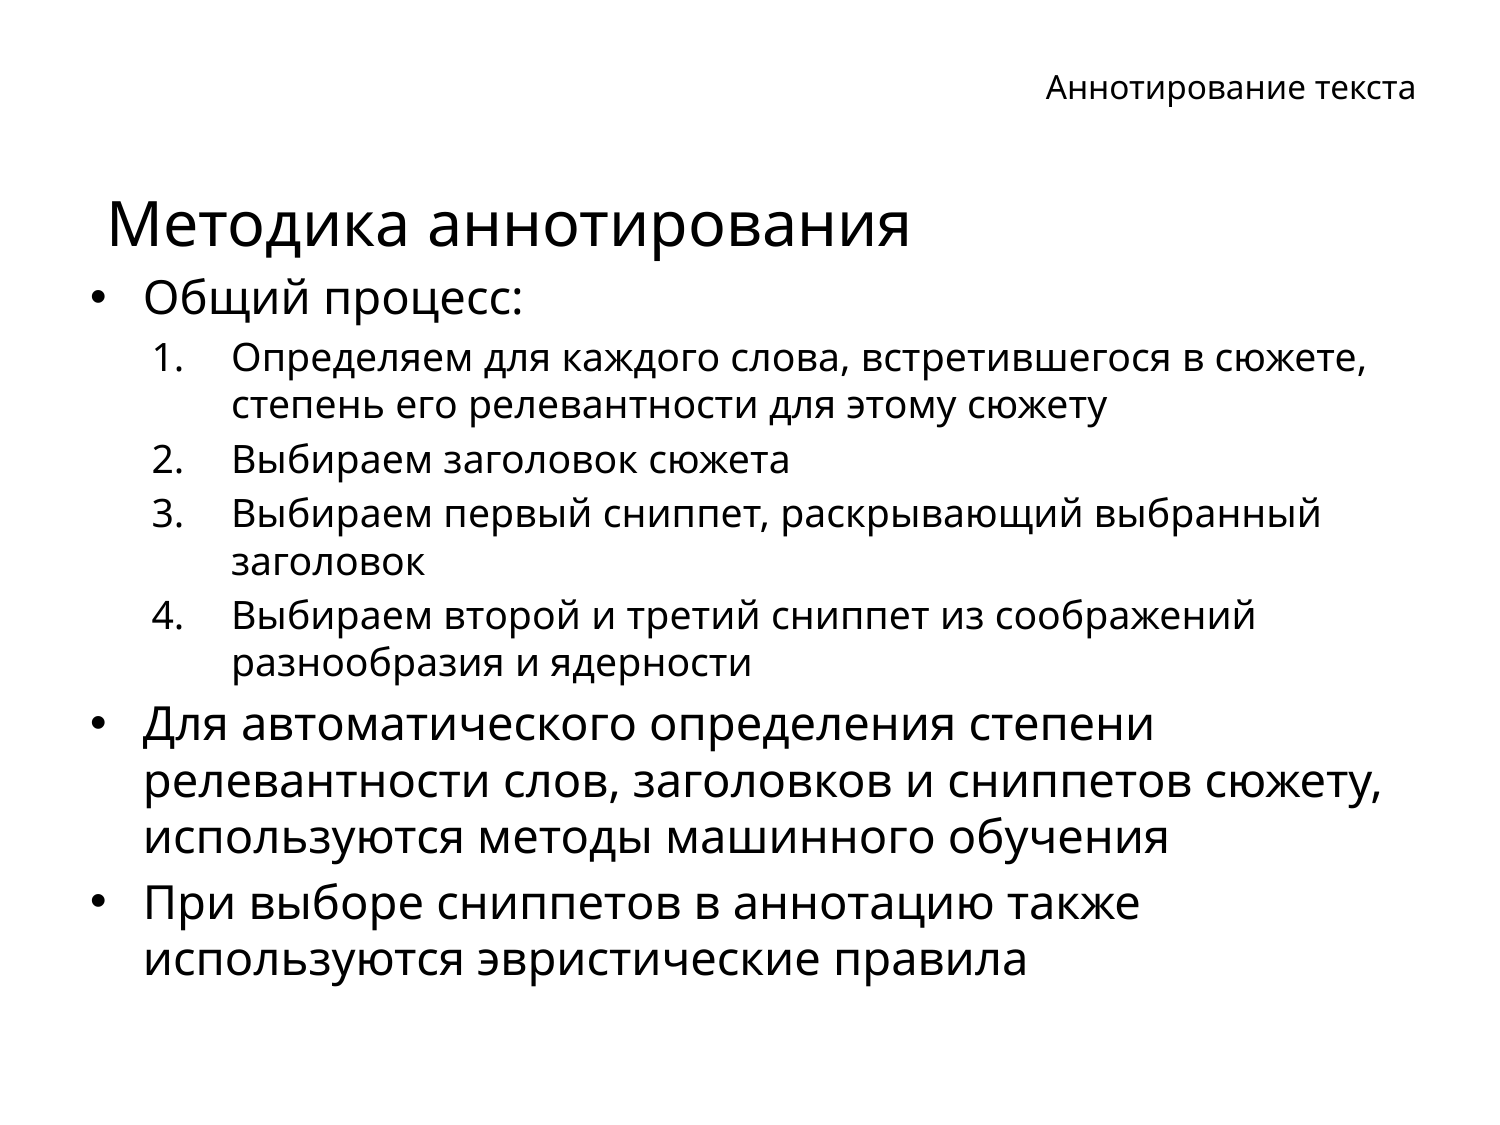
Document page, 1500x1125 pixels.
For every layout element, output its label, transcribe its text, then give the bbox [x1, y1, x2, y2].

title Аннотирование текста [855, 58, 1432, 155]
list Методика аннотирования Общий процесс: Определяем для каждого слова, встретившегося в сюжете, степень его релевантности для этому сюжету Выбираем заголовок сюжета Выбираем первый сниппет, раскрывающий выбранный заголовок Выбираем второй и третий сниппет из соображений разнообразия и ядерности Для автоматического определения степени релевантности слов, заголовков и сниппетов сюжету, используются методы машинного обучения При выборе сниппетов в аннотацию также используются эвристические правила [75, 175, 1425, 1005]
